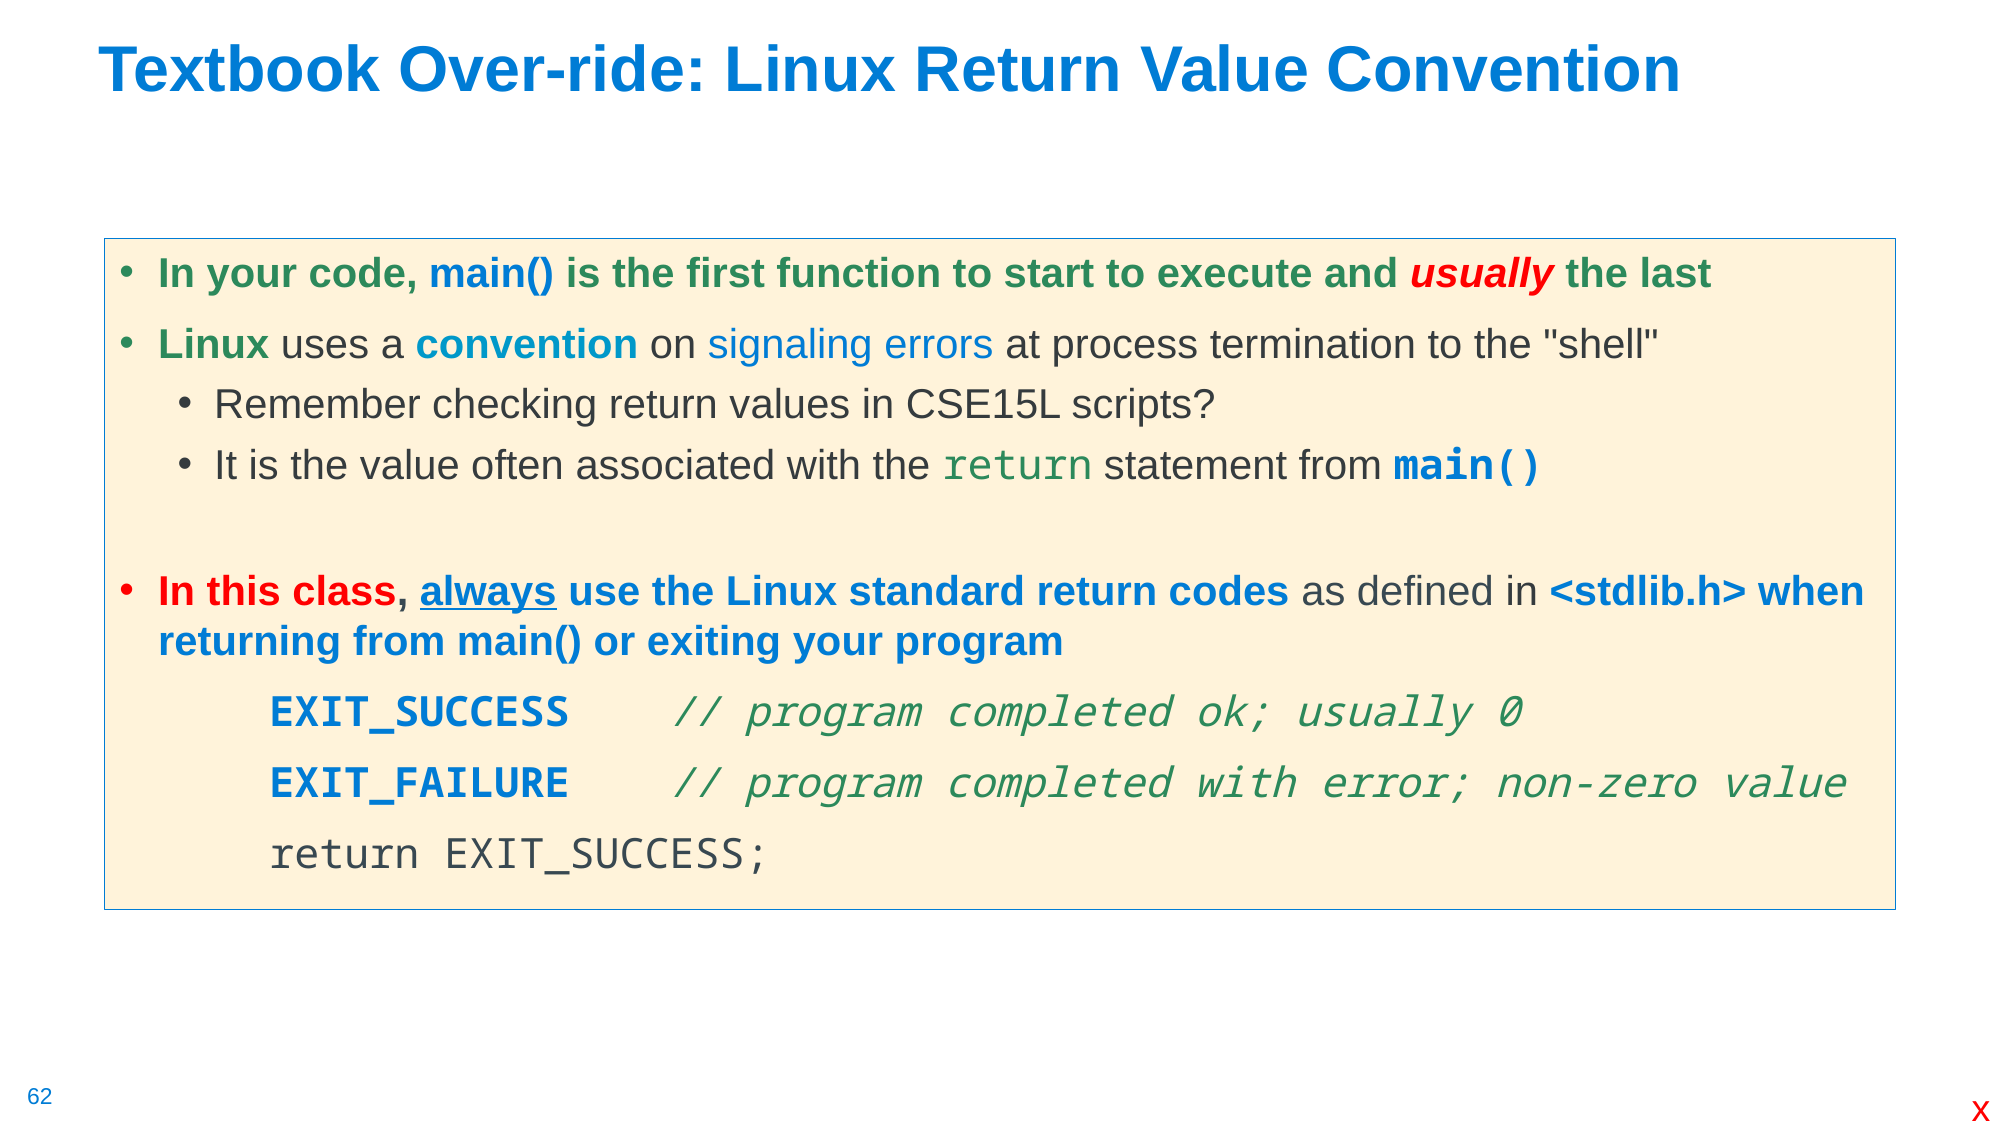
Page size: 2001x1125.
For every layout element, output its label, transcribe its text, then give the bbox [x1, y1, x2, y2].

title Textbook Over-ride: Linux Return Value Convention [83, 34, 1968, 113]
text_box x [1956, 1076, 2000, 1125]
list In your code, main() is the first function to start to execute and usually the last Linux uses a convention on signaling errors at process termination to the "shell" Remember checking return values in CSE15L scripts? It is the value often associated with the return statement from main() In this class, always use the Linux standard return codes as defined in <stdlib.h> when returning from main() or exiting your program EXIT_SUCCESS // program completed ok; usually 0 EXIT_FAILURE // program completed with error; non-zero value return EXIT_SUCCESS; [104, 238, 1896, 910]
